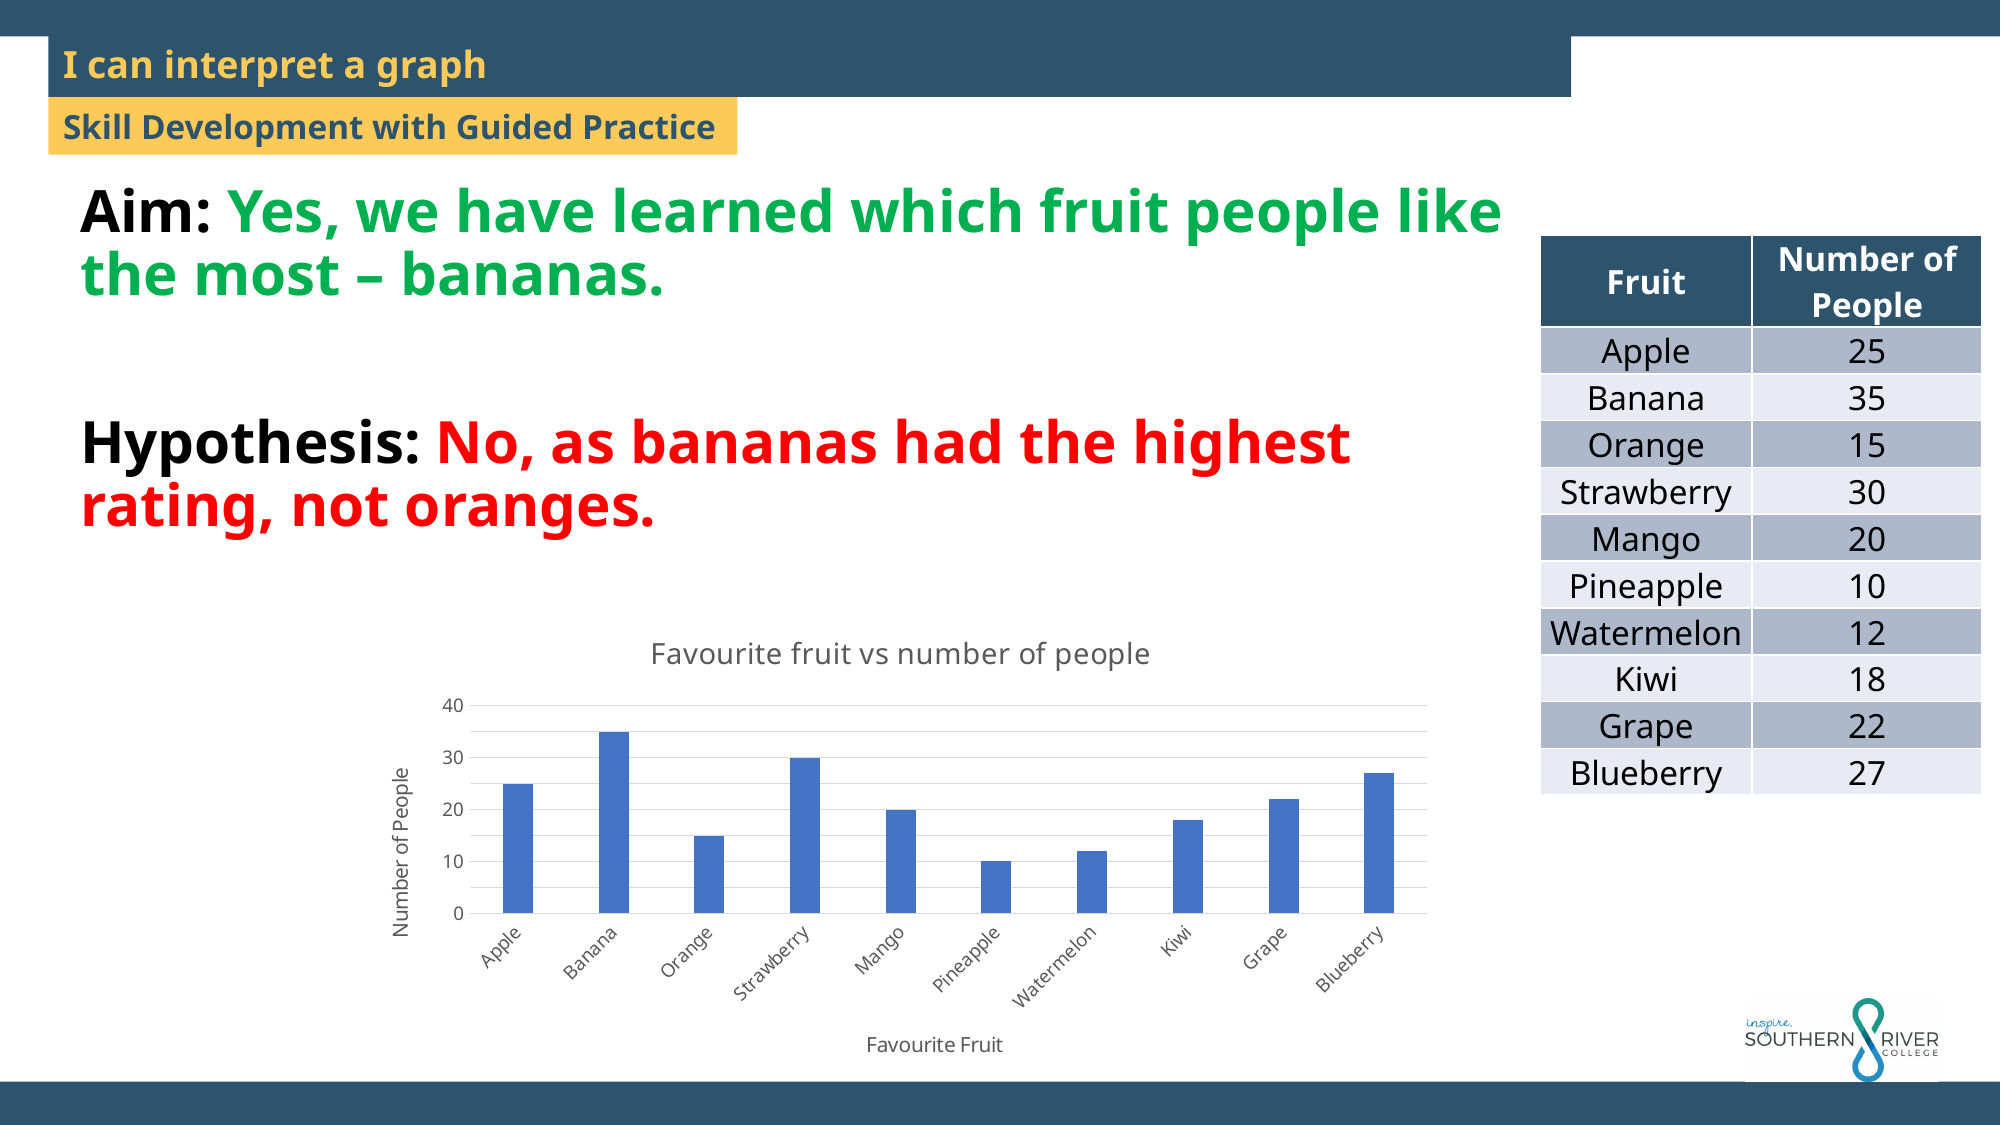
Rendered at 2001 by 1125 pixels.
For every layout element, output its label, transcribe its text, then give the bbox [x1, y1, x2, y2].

table_cell Grape [1541, 702, 1751, 748]
table_cell 15 [1753, 421, 1981, 467]
list Aim: Yes, we have learned which fruit people like the most – bananas. Hypothesis: No, as bananas had the highest rating, not oranges. [65, 175, 1555, 625]
picture [1745, 998, 1938, 1082]
table_cell 18 [1753, 656, 1981, 701]
table_cell Pineapple [1541, 562, 1751, 607]
table_cell Orange [1541, 421, 1751, 467]
table_cell Kiwi [1541, 656, 1751, 701]
chart [353, 606, 1450, 1090]
table_cell 30 [1753, 468, 1981, 513]
table_cell Blueberry [1541, 749, 1751, 794]
table_cell Apple [1541, 328, 1751, 373]
table_header Number of People [1753, 236, 1981, 326]
table_cell Mango [1541, 515, 1751, 560]
table_cell 20 [1753, 515, 1981, 560]
table_cell 35 [1753, 375, 1981, 420]
table_cell Watermelon [1541, 609, 1751, 654]
table_cell Banana [1541, 375, 1751, 420]
table_cell 22 [1753, 702, 1981, 748]
table_header Fruit [1541, 236, 1751, 326]
table_cell Strawberry [1541, 468, 1751, 513]
table_cell 27 [1753, 749, 1981, 794]
table_cell 25 [1753, 328, 1981, 373]
table_cell 12 [1753, 609, 1981, 654]
list I can interpret a graph [48, 35, 1572, 97]
table_cell 10 [1753, 562, 1981, 607]
